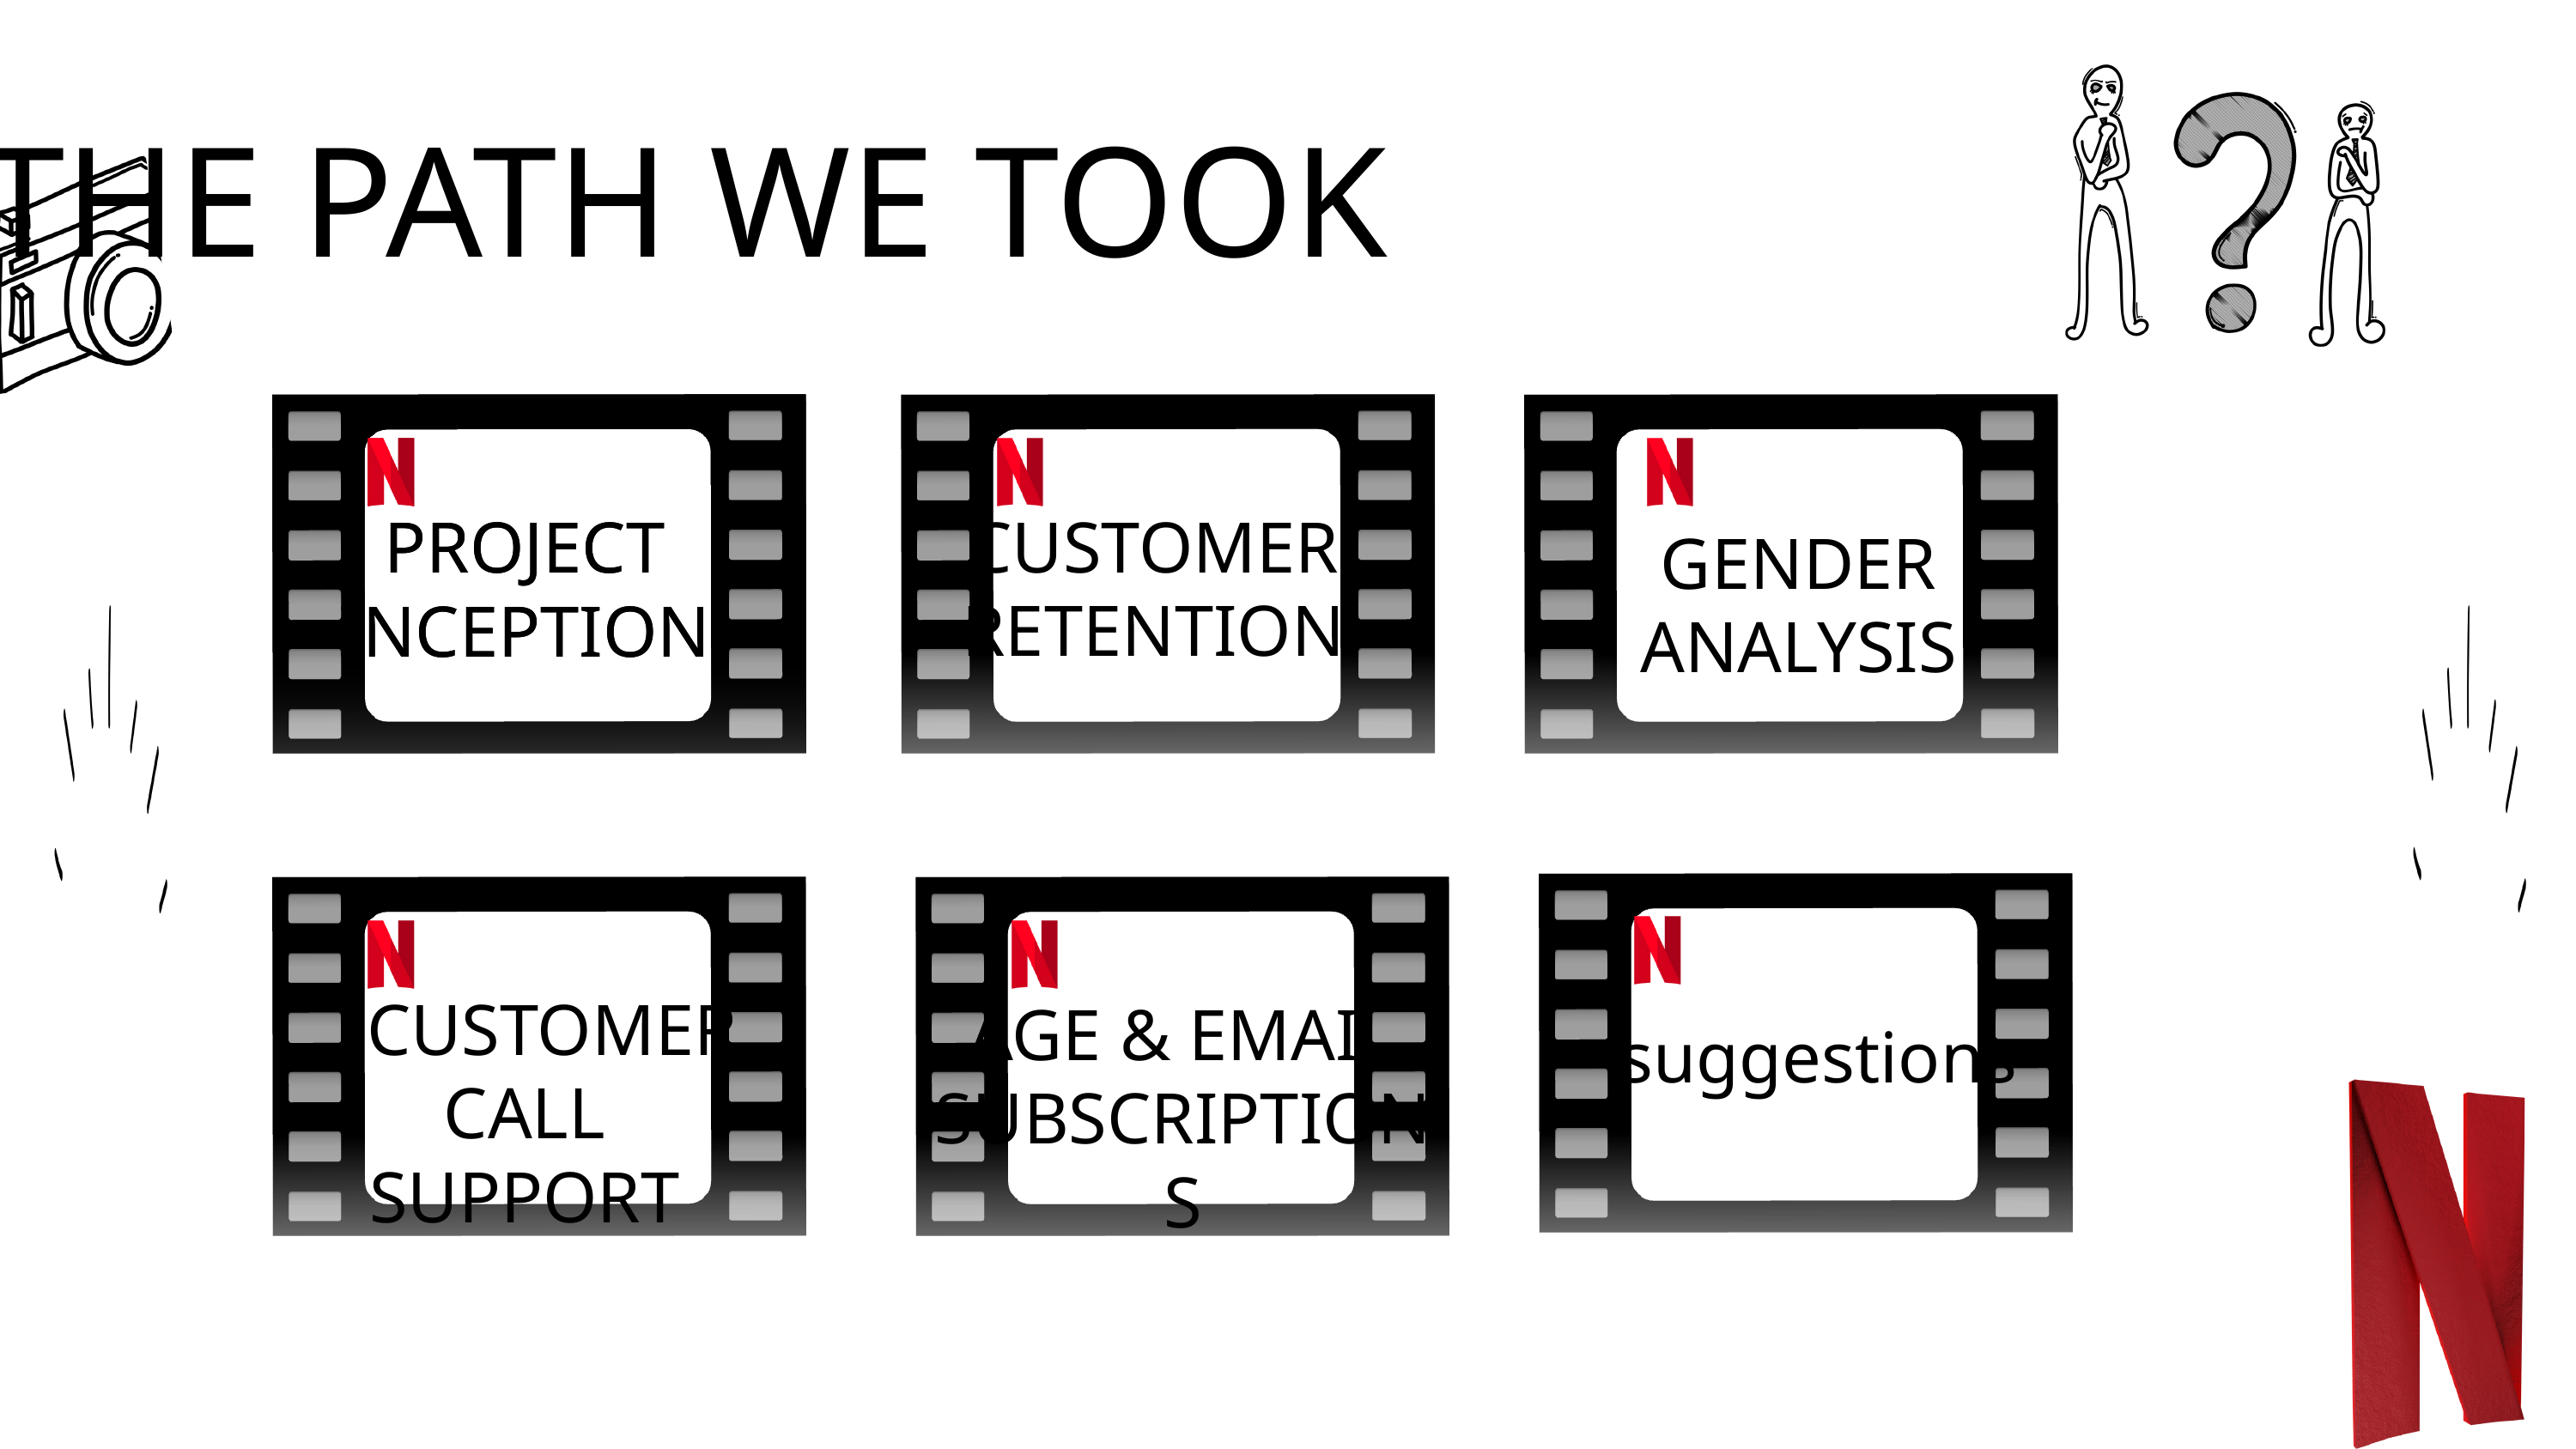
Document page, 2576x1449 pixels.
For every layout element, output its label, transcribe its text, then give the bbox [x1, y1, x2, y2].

text_box [2065, 64, 2385, 347]
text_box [915, 876, 1450, 1236]
text_box [1624, 913, 1691, 986]
text_box [901, 394, 1436, 755]
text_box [257, 394, 806, 755]
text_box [257, 876, 806, 1236]
text_box [2348, 1079, 2525, 1449]
text_box [1524, 394, 2058, 755]
text_box CUSTOMER RETENTION [886, 502, 1421, 670]
text_box GENDER ANALYSIS [1531, 518, 2066, 687]
text_box suggestions [1524, 1013, 2058, 1098]
text_box THE PATH WE TOOK [0, 150, 1726, 288]
text_box [987, 435, 1053, 502]
text_box [0, 288, 178, 394]
text_box [2394, 603, 2537, 955]
text_box [35, 603, 178, 956]
text_box [1539, 873, 2073, 1233]
